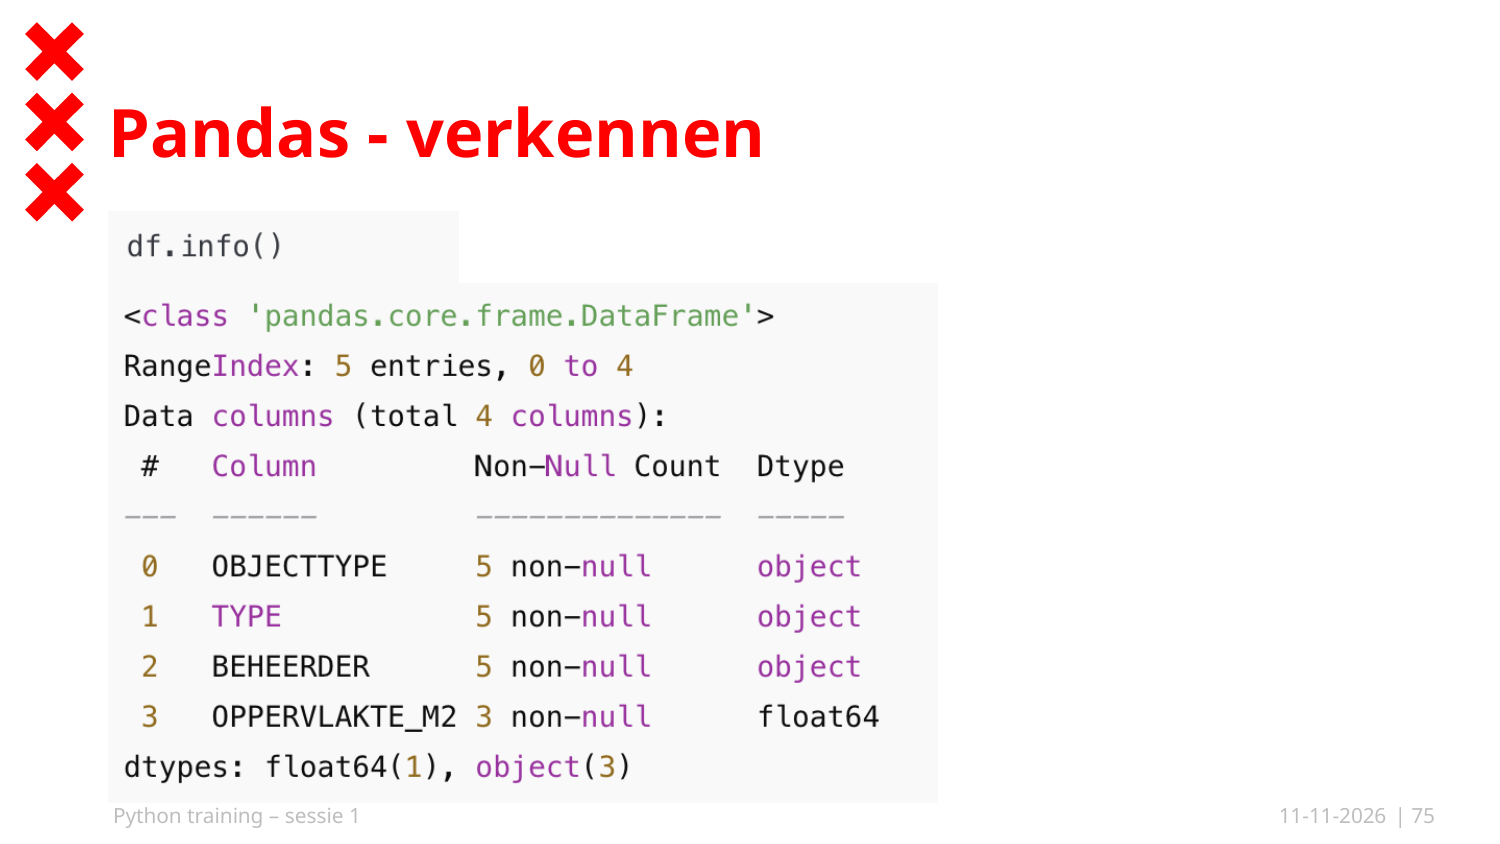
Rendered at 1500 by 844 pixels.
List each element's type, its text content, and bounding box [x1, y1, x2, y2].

slide_number | 75 [1394, 802, 1442, 833]
title Pandas - verkennen [108, 91, 1438, 251]
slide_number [1262, 802, 1387, 833]
footer Python training – sessie 1 [113, 802, 1129, 833]
picture [108, 211, 939, 803]
